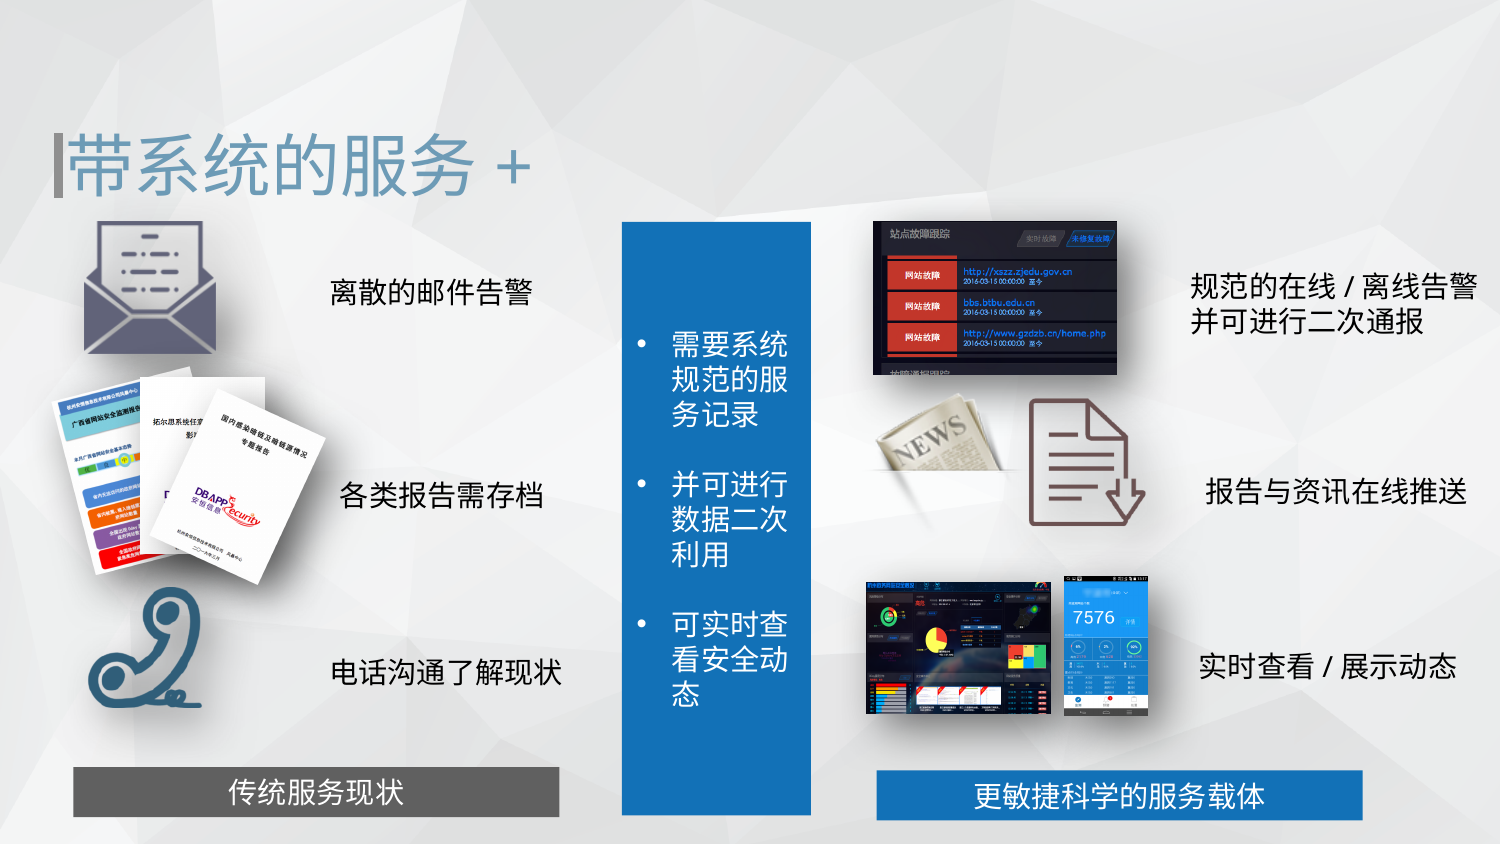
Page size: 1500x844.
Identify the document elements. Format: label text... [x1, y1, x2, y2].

text_box 各类报告需存档 [328, 471, 557, 518]
text_box 电话沟通了解现状 [317, 648, 575, 695]
text_box 传统服务现状 [73, 767, 560, 818]
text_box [621, 221, 1487, 821]
text_box 离散的邮件告警 [317, 268, 546, 315]
picture [0, 0, 1500, 844]
text_box 带系统的服务+ [53, 116, 545, 211]
